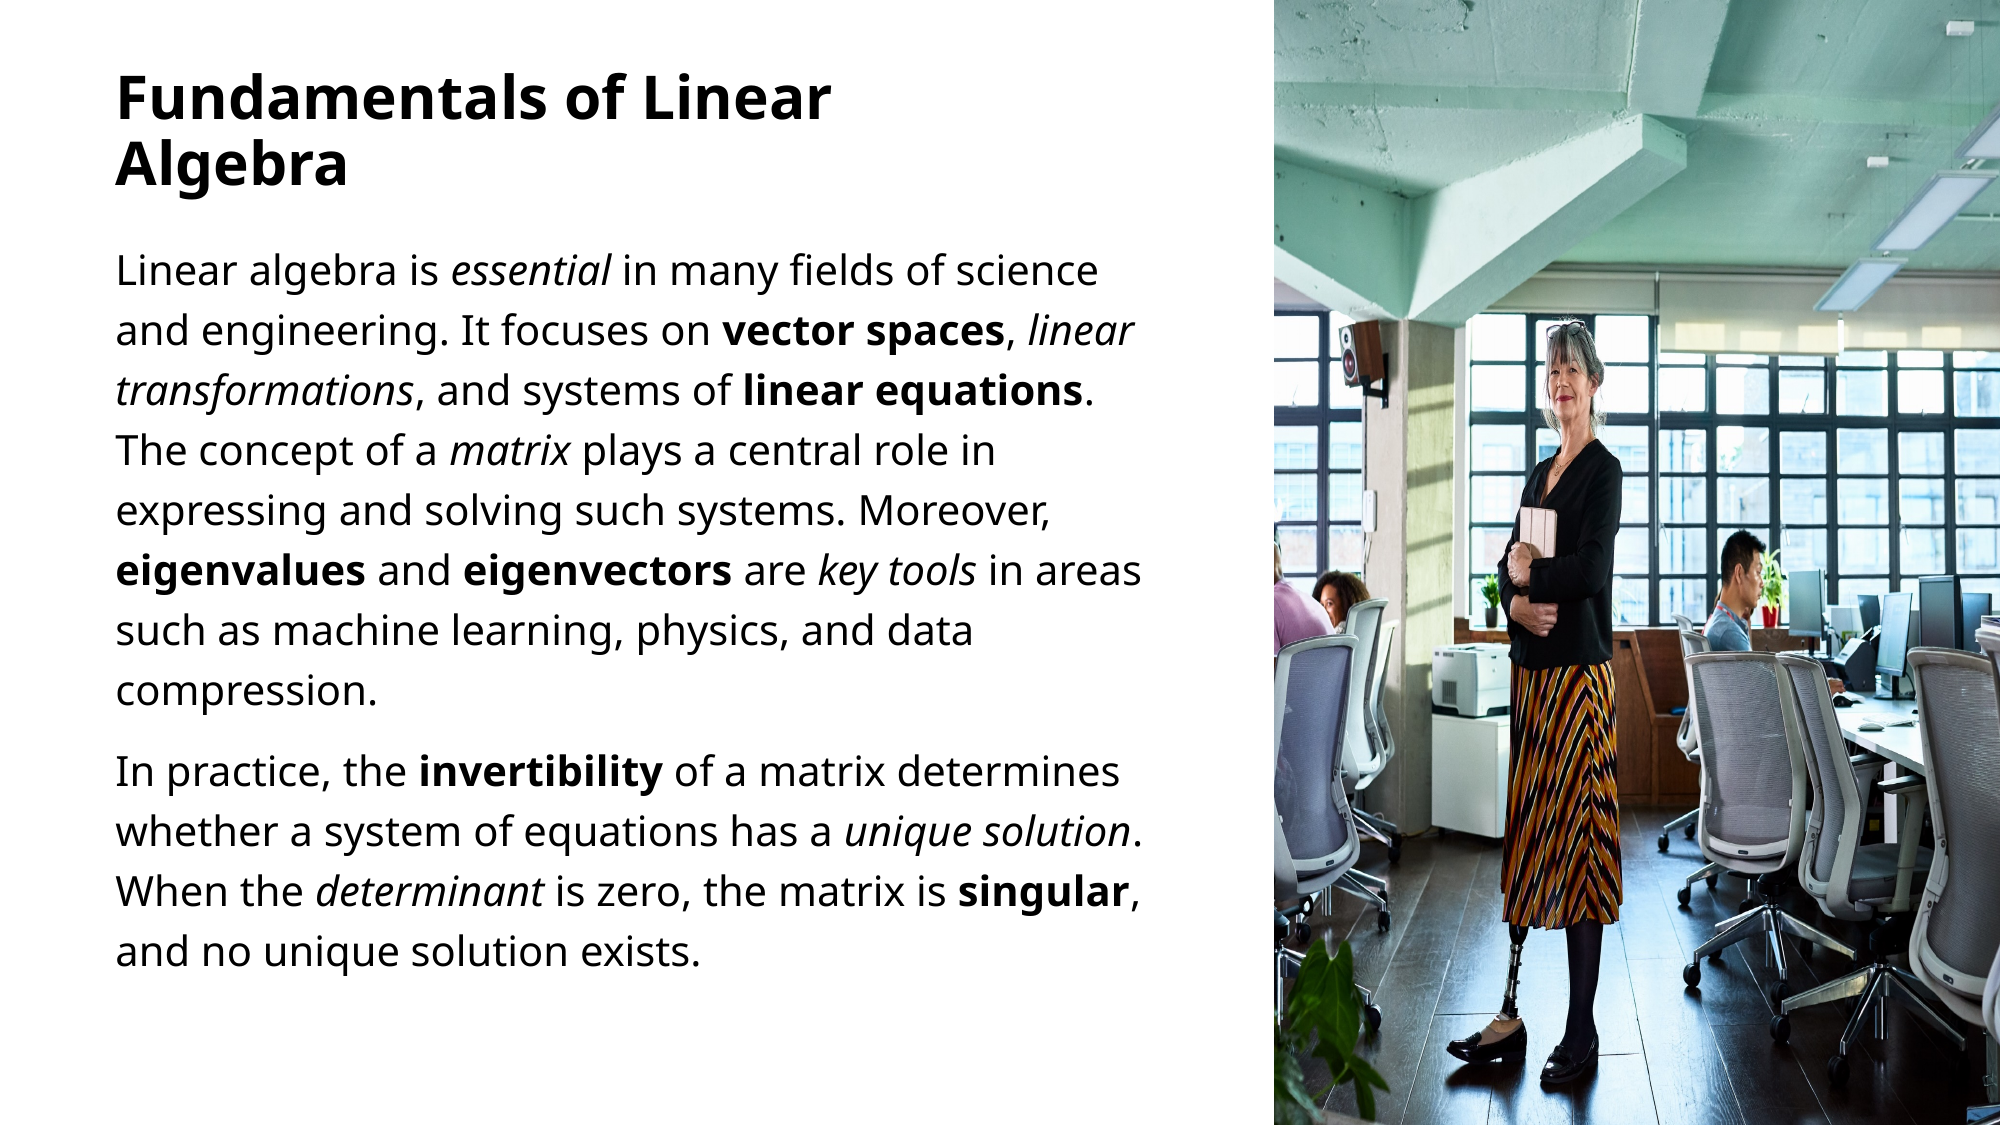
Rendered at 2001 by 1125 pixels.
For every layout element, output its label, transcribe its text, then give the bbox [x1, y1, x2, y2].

picture [1274, 0, 2000, 1125]
title Fundamentals of Linear Algebra [100, 52, 851, 206]
list Linear algebra is essential in many fields of science and engineering. It focuses on vector spaces, linear transformations, and systems of linear equations. The concept of a matrix plays a central role in expressing and solving such systems. Moreover, eigenvalues and eigenvectors are key tools in areas such as machine learning, physics, and data compression. In practice, the invertibility of a matrix determines whether a system of equations has a unique solution. When the determinant is zero, the matrix is singular, and no unique solution exists. [100, 226, 1169, 1044]
